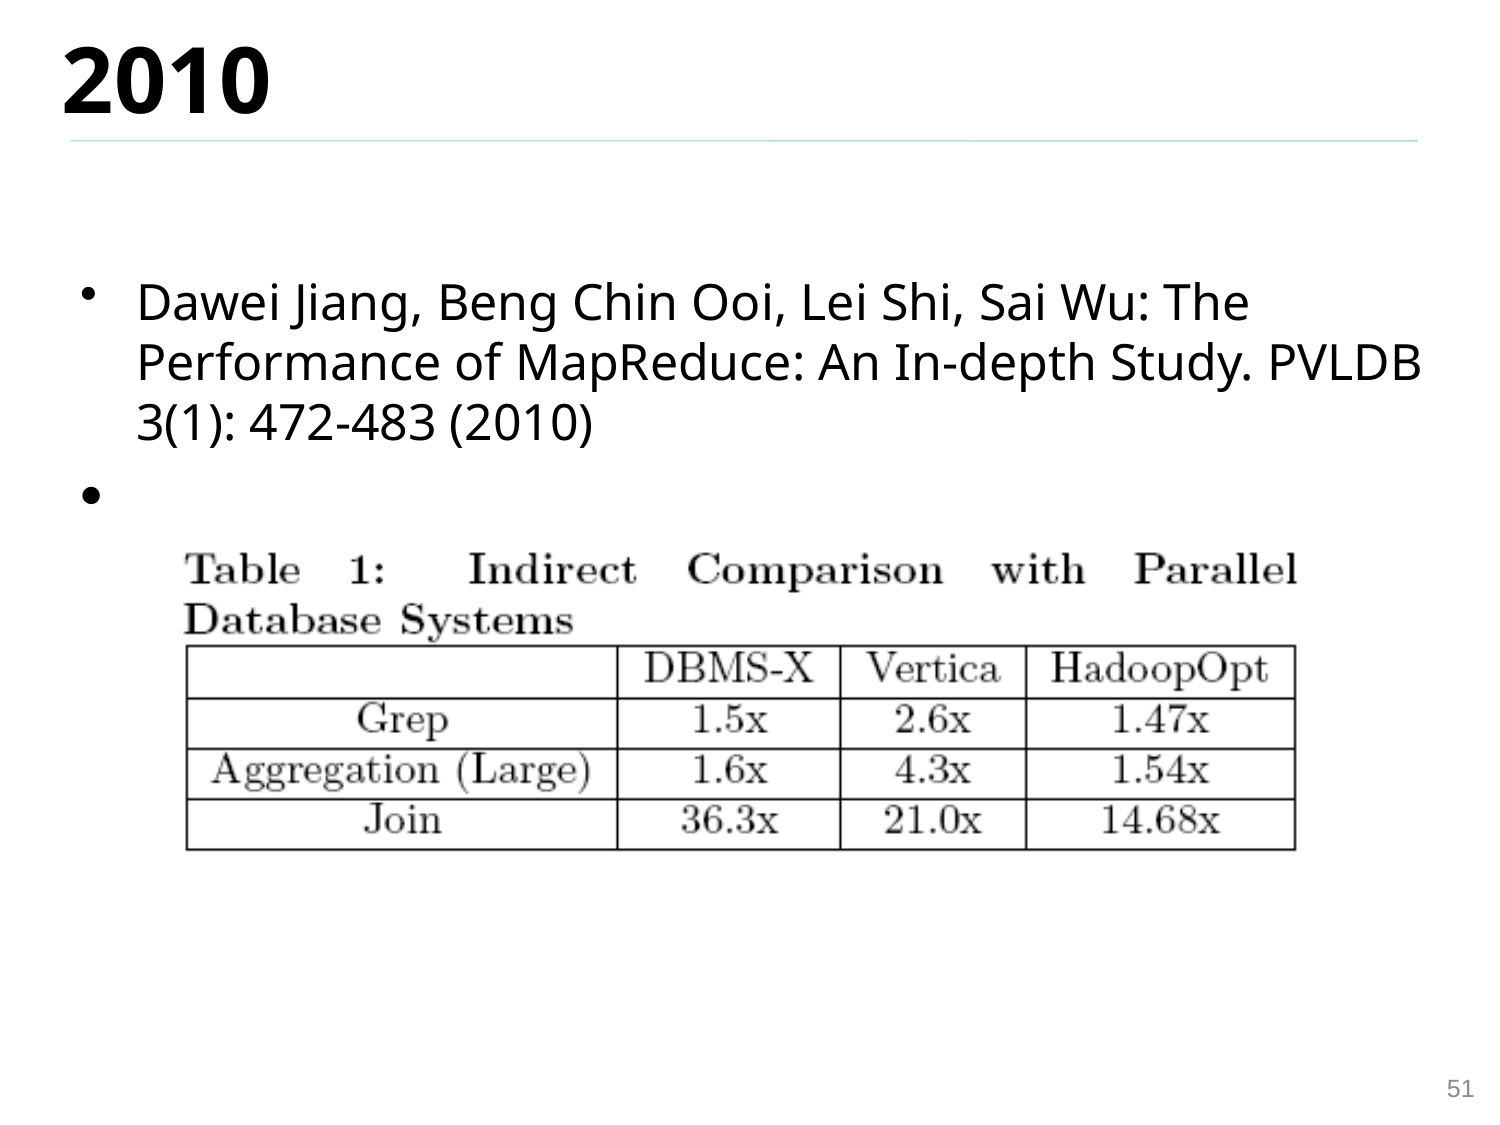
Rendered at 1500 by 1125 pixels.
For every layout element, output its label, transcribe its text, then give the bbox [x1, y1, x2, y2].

picture [123, 479, 1347, 882]
title 2010 [46, 11, 1419, 143]
slide_number 51 [1139, 1057, 1490, 1118]
list Dawei Jiang, Beng Chin Ooi, Lei Shi, Sai Wu: The Performance of MapReduce: An In-depth Study. PVLDB 3(1): 472-483 (2010) [64, 262, 1448, 1038]
